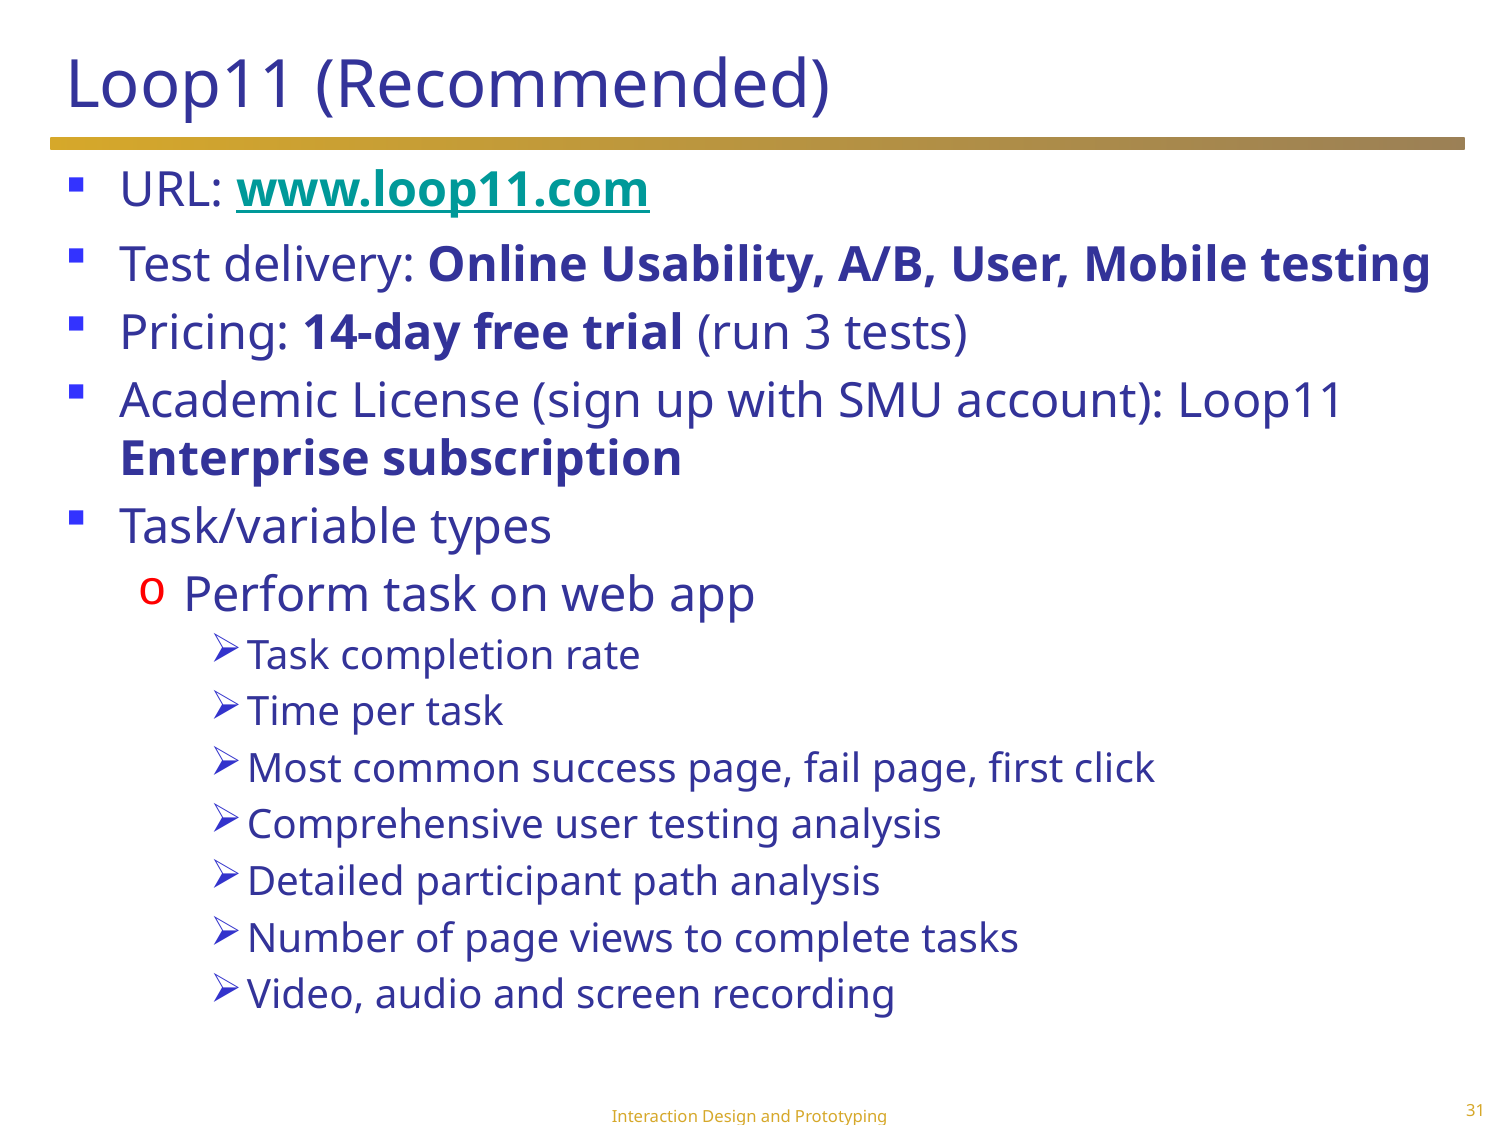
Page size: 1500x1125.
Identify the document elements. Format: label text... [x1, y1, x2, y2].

title Loop11 (Recommended) [50, 24, 1463, 138]
list URL: www.loop11.com Test delivery: Online Usability, A/B, User, Mobile testing Pricing: 14-day free trial (run 3 tests) Academic License (sign up with SMU account): Loop11 Enterprise subscription Task/variable types Perform task on web app Task completion rate Time per task Most common success page, fail page, first click Comprehensive user testing analysis Detailed participant path analysis Number of page views to complete tasks Video, audio and screen recording [50, 149, 1463, 1063]
footer Interaction Design and Prototyping [496, 1085, 1004, 1125]
slide_number 31 [1162, 1081, 1500, 1125]
